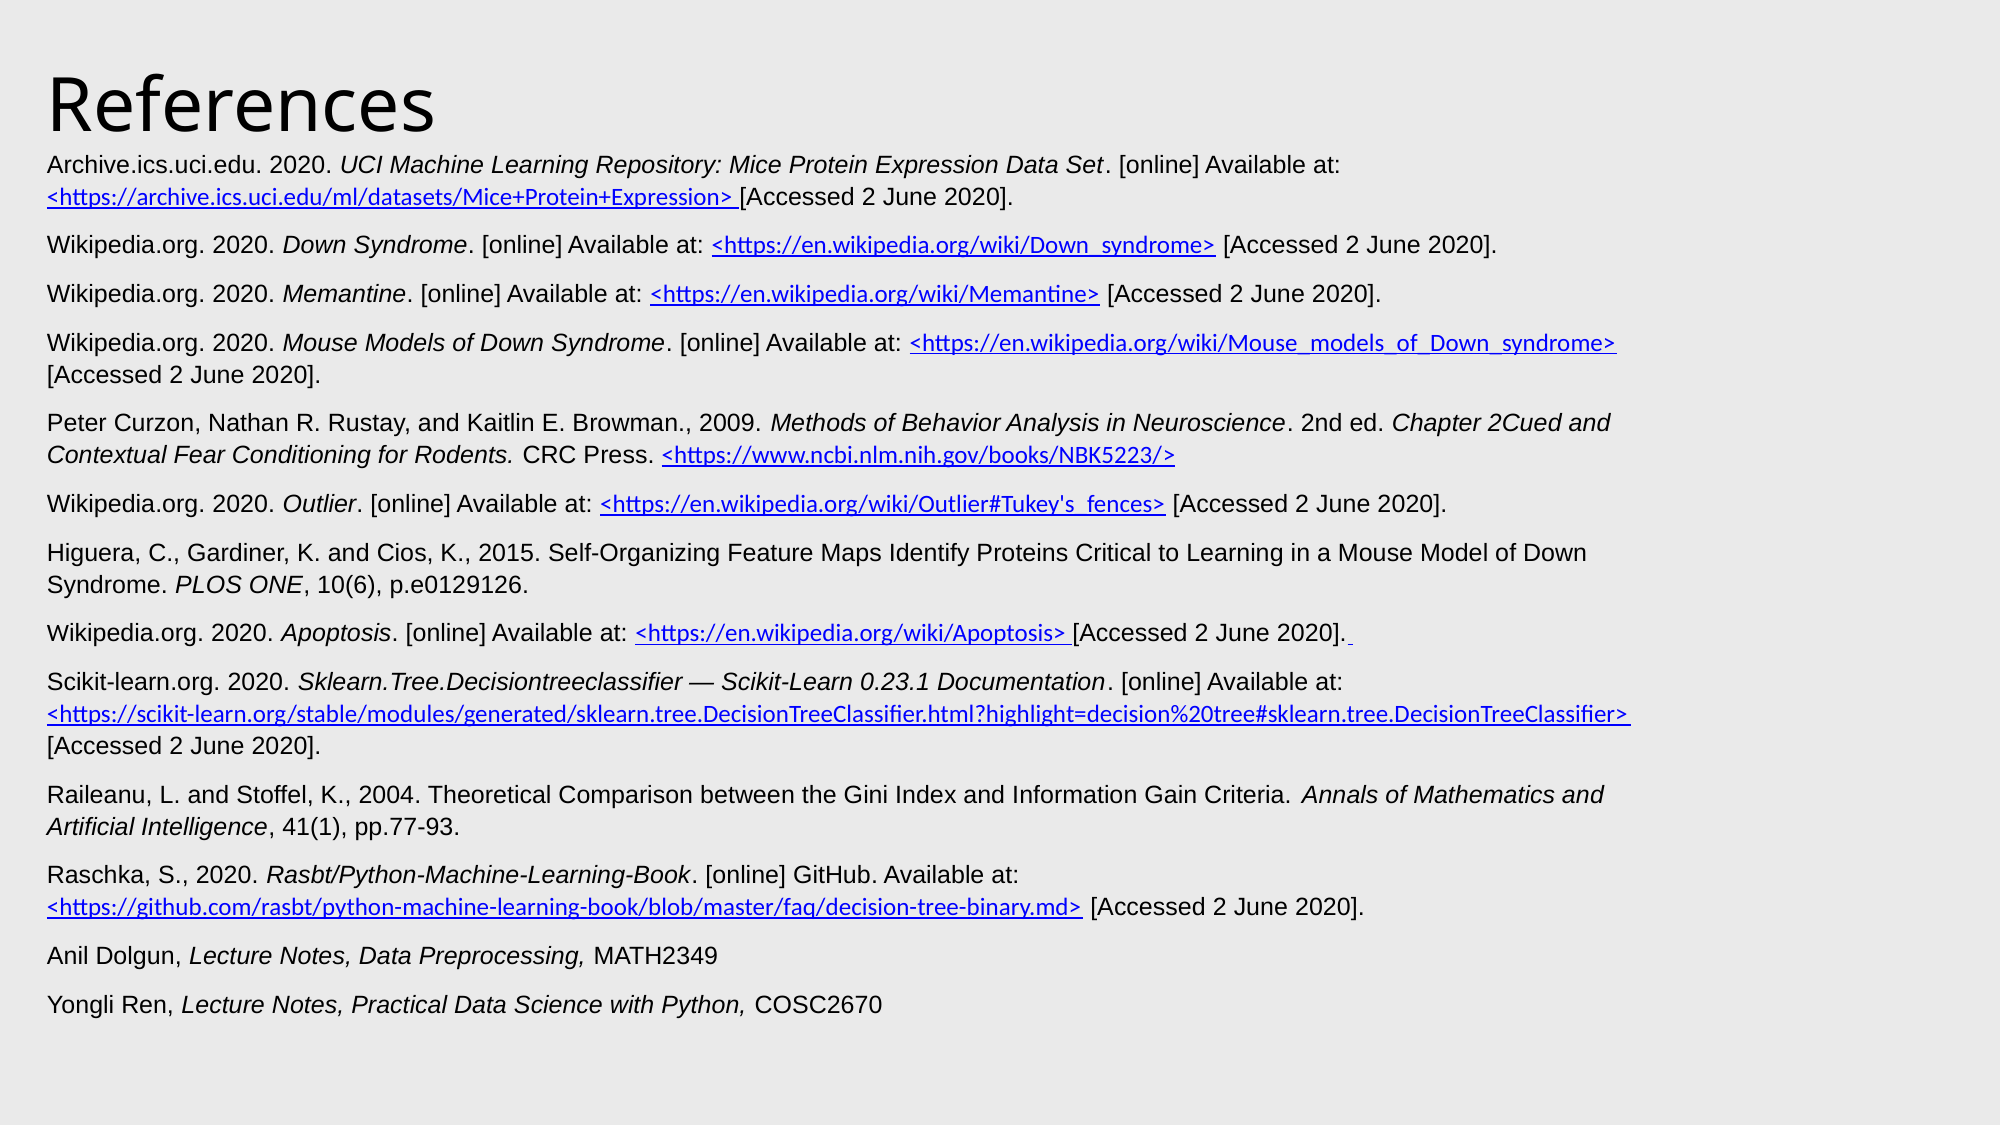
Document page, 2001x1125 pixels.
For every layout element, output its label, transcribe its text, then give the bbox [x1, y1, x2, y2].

text_box References Archive.ics.uci.edu. 2020. UCI Machine Learning Repository: Mice Protein Expression Data Set. [online] Available at: <https://archive.ics.uci.edu/ml/datasets/Mice+Protein+Expression> [Accessed 2 June 2020]. Wikipedia.org. 2020. Down Syndrome. [online] Available at: <https://en.wikipedia.org/wiki/Down_syndrome> [Accessed 2 June 2020]. Wikipedia.org. 2020. Memantine. [online] Available at: <https://en.wikipedia.org/wiki/Memantine> [Accessed 2 June 2020]. Wikipedia.org. 2020. Mouse Models of Down Syndrome. [online] Available at: <https://en.wikipedia.org/wiki/Mouse_models_of_Down_syndrome> [Accessed 2 June 2020]. Peter Curzon, Nathan R. Rustay, and Kaitlin E. Browman., 2009. Methods of Behavior Analysis in Neuroscience. 2nd ed. Chapter 2Cued and Contextual Fear Conditioning for Rodents. CRC Press. <https://www.ncbi.nlm.nih.gov/books/NBK5223/> Wikipedia.org. 2020. Outlier. [online] Available at: <https://en.wikipedia.org/wiki/Outlier#Tukey's_fences> [Accessed 2 June 2020]. Higuera, C., Gardiner, K. and Cios, K., 2015. Self-Organizing Feature Maps Identify Proteins Critical to Learning in a Mouse Model of Down Syndrome. PLOS ONE, 10(6), p.e0129126. Wikipedia.org. 2020. Apoptosis. [online] Available at: <https://en.wikipedia.org/wiki/Apoptosis> [Accessed 2 June 2020]. Scikit-learn.org. 2020. Sklearn.Tree.Decisiontreeclassifier — Scikit-Learn 0.23.1 Documentation. [online] Available at: <https://scikit-learn.org/stable/modules/generated/sklearn.tree.DecisionTreeClassifier.html?highlight=decision%20tree#sklearn.tree.DecisionTreeClassifier> [Accessed 2 June 2020]. Raileanu, L. and Stoffel, K., 2004. Theoretical Comparison between the Gini Index and Information Gain Criteria. Annals of Mathematics and Artificial Intelligence, 41(1), pp.77-93. Raschka, S., 2020. Rasbt/Python-Machine-Learning-Book. [online] GitHub. Available at: <https://github.com/rasbt/python-machine-learning-book/blob/master/faq/decision-tree-binary.md> [Accessed 2 June 2020]. Anil Dolgun, Lecture Notes, Data Preprocessing, MATH2349 Yongli Ren, Lecture Notes, Practical Data Science with Python, COSC2670 [32, 42, 1691, 1026]
